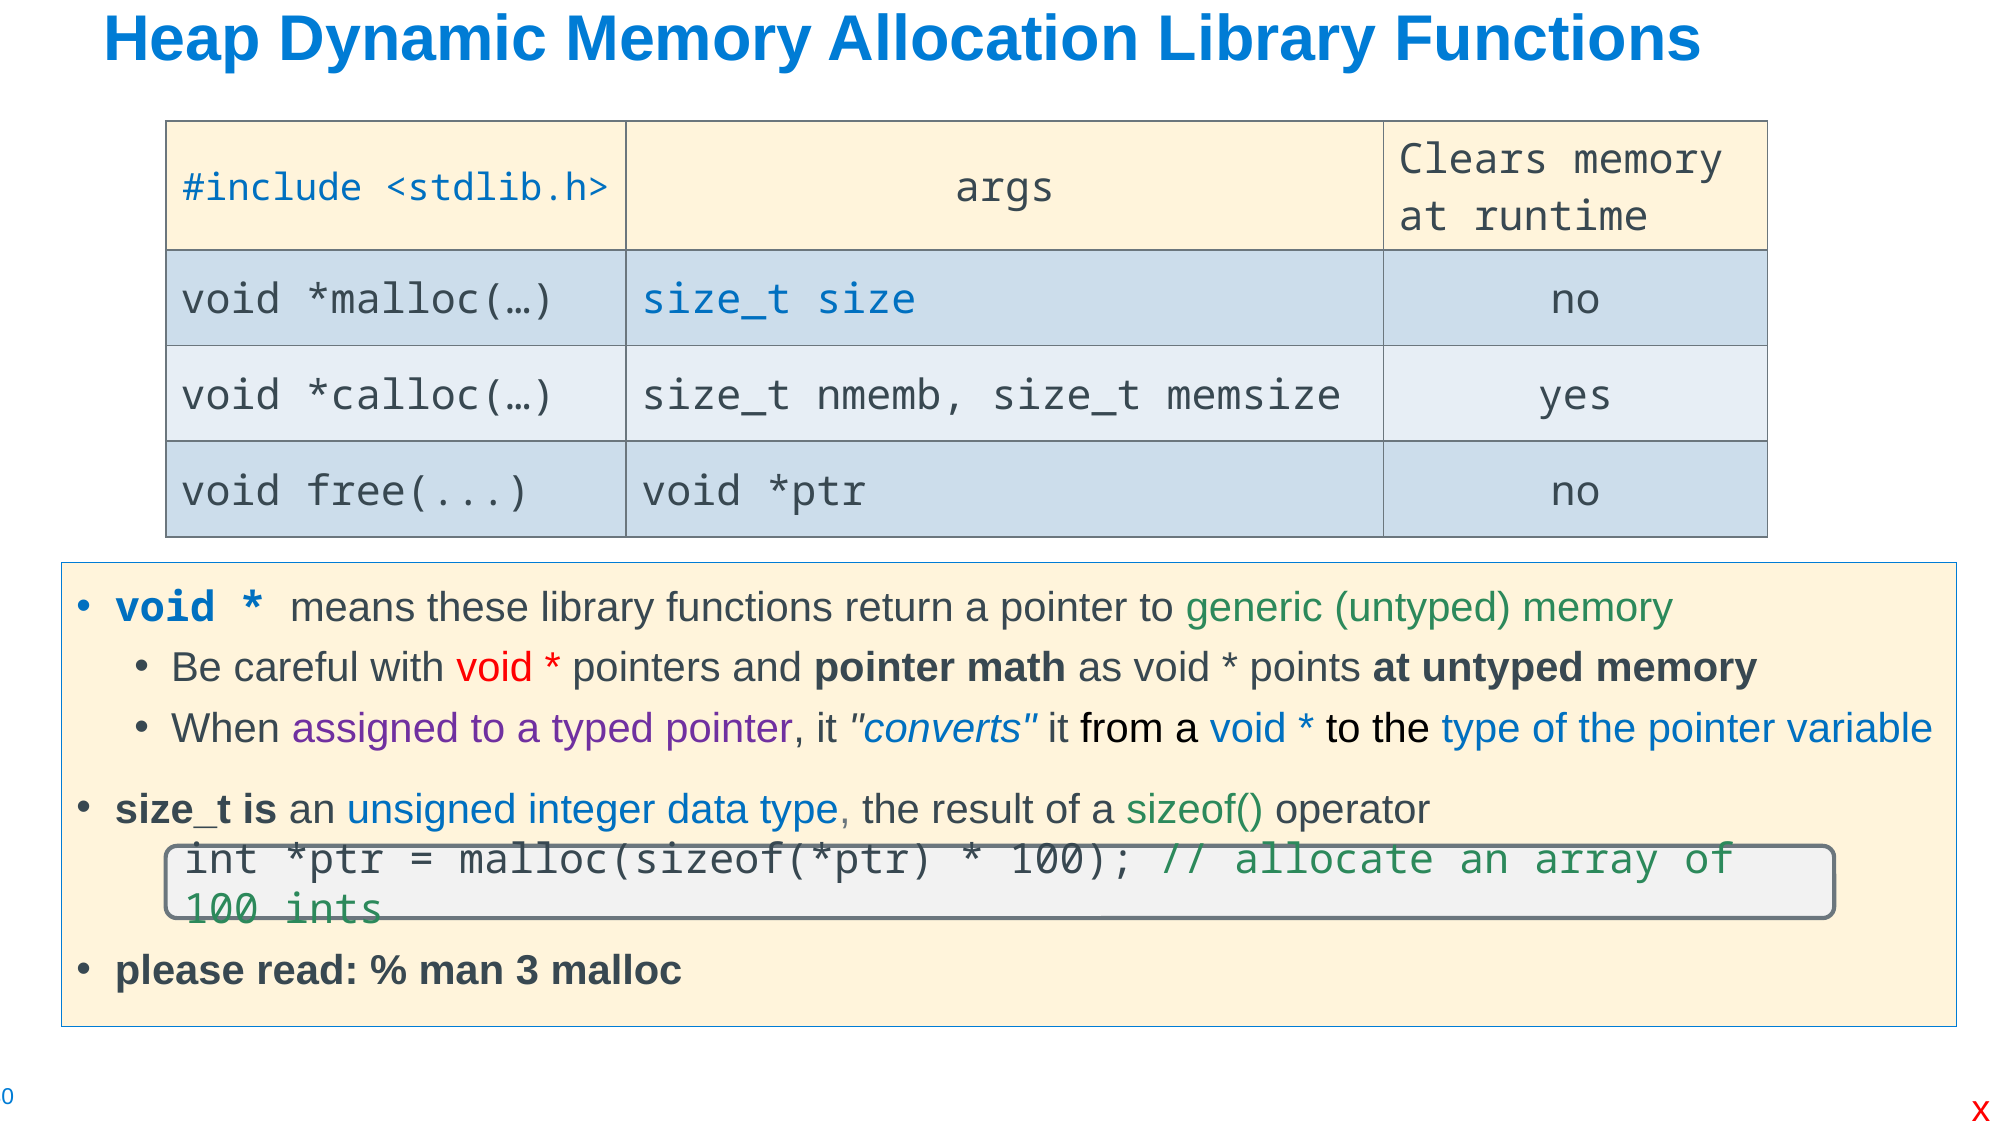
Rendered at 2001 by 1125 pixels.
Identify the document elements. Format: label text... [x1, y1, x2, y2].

table_cell no [1384, 251, 1767, 345]
table_cell void free(...) [167, 442, 625, 536]
table_cell void *ptr [627, 442, 1383, 536]
text_box x [1956, 1076, 2000, 1125]
table_cell size_t size [627, 251, 1383, 345]
table_cell void *calloc(…) [167, 346, 625, 440]
table_cell void *malloc(…) [167, 251, 625, 345]
table_header Clears memory at runtime [1384, 122, 1767, 249]
text_box void * means these library functions return a pointer to generic (untyped) memory Be careful with void * pointers and pointer math as void * points at untyped memory When assigned to a typed pointer, it "converts" it from a void * to the type of the pointer variable size_t is an unsigned integer data type, the result of a sizeof() operator please read: % man 3 malloc [61, 562, 1957, 1027]
table_header #include <stdlib.h> [167, 122, 625, 249]
text_box int *ptr = malloc(sizeof(*ptr) * 100); // allocate an array of 100 ints [165, 845, 1835, 919]
table_cell no [1384, 442, 1767, 536]
table_cell yes [1384, 346, 1767, 440]
table_header args [627, 122, 1383, 249]
table_cell size_t nmemb, size_t memsize [627, 346, 1383, 440]
title Heap Dynamic Memory Allocation Library Functions [88, 31, 1814, 82]
